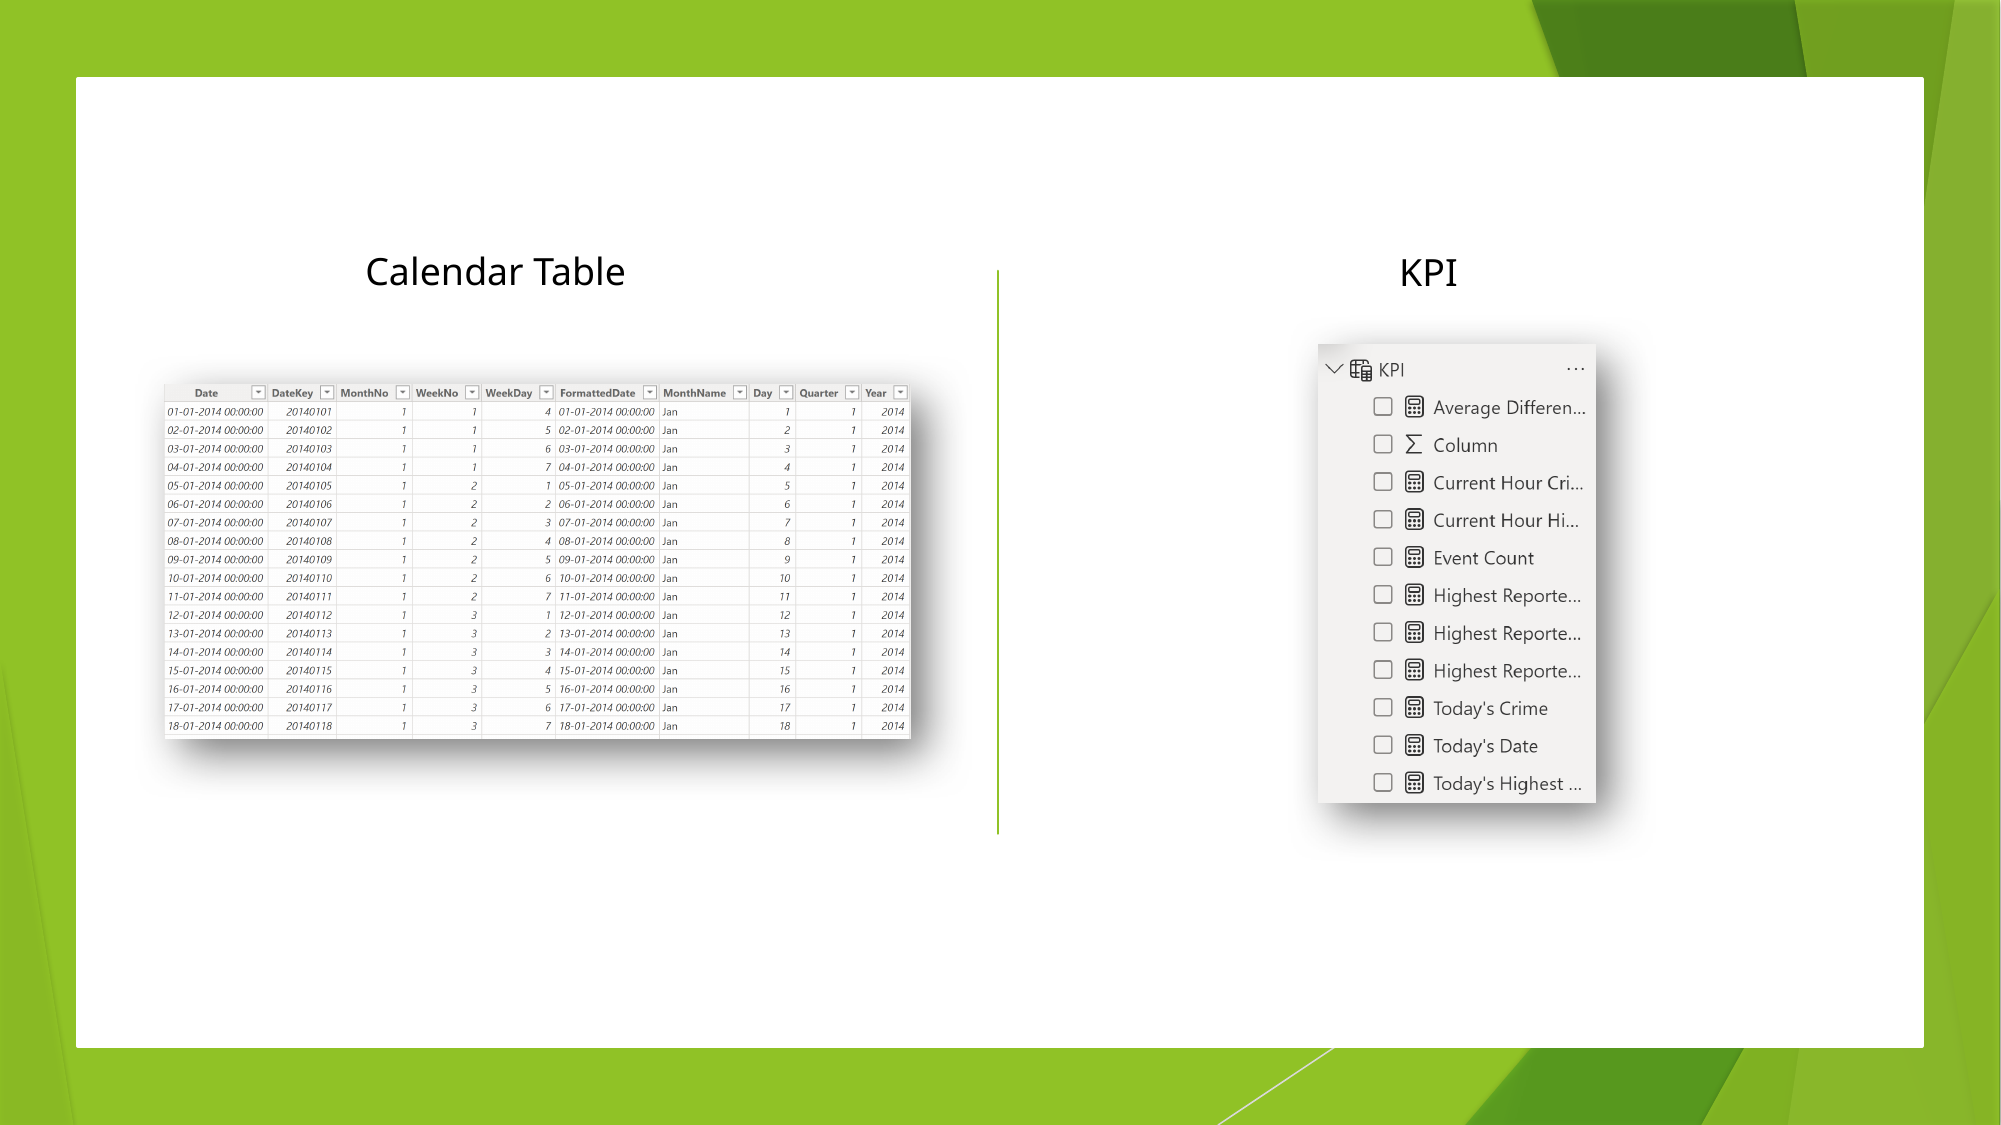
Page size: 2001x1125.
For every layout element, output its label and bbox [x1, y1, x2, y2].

picture [1317, 344, 1596, 804]
picture [164, 384, 912, 740]
text_box [0, 0, 2000, 1125]
